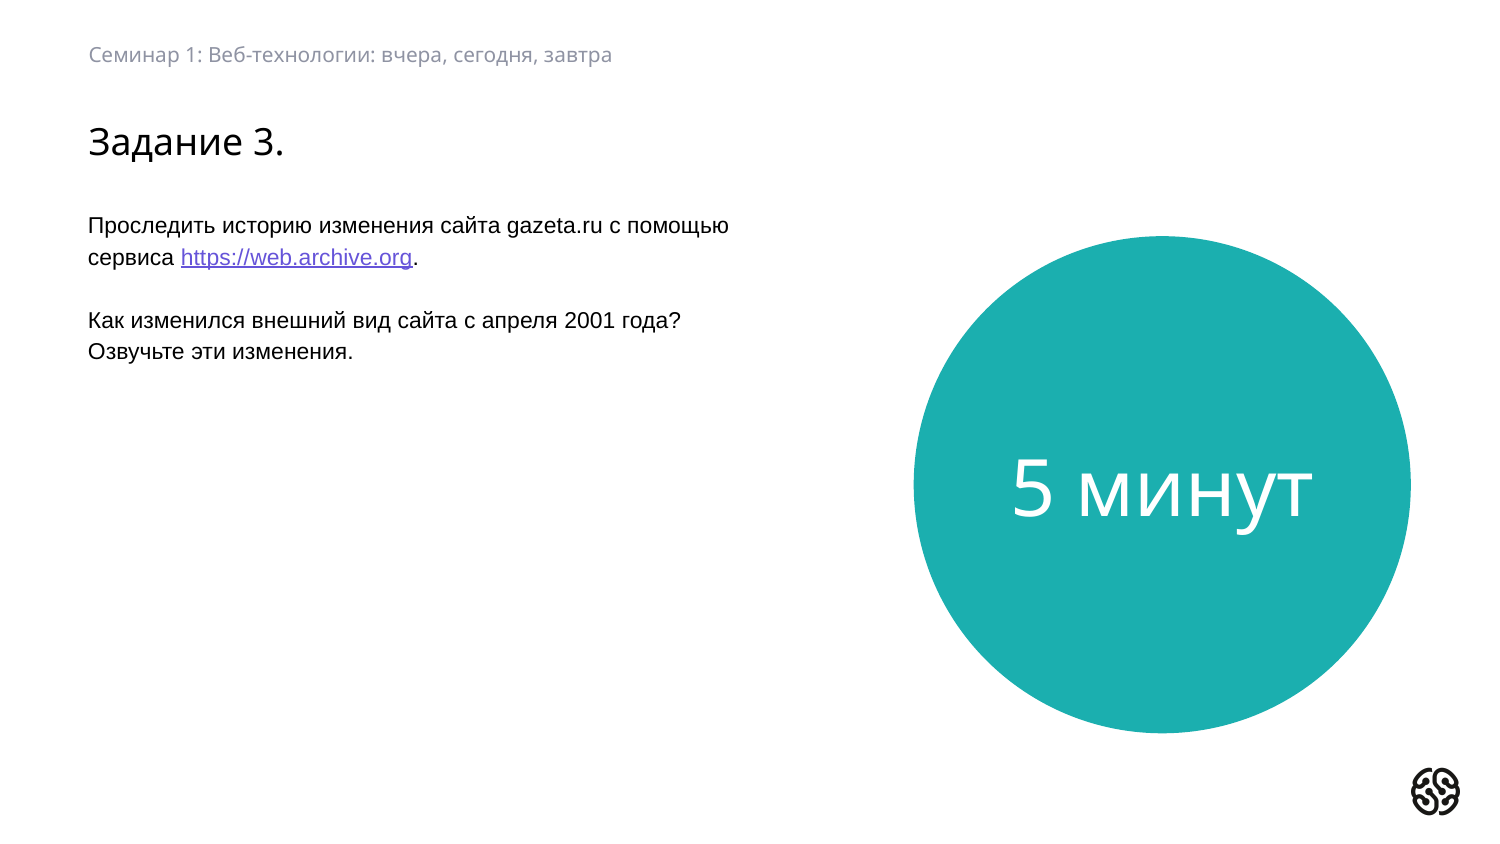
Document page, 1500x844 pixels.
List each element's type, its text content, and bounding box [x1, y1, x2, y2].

subtitle Семинар 1: Веб-технологии: вчера, сегодня, завтра [88, 24, 1412, 84]
picture [1411, 767, 1460, 816]
text_box 5 минут [913, 236, 1411, 734]
title Задание 3. [88, 118, 1412, 178]
subtitle Проследить историю изменения сайта gazeta.ru с помощью сервиса https://web.archive.org. Как изменился внешний вид сайта с апреля 2001 года? Озвучьте эти изменения. [87, 206, 780, 739]
